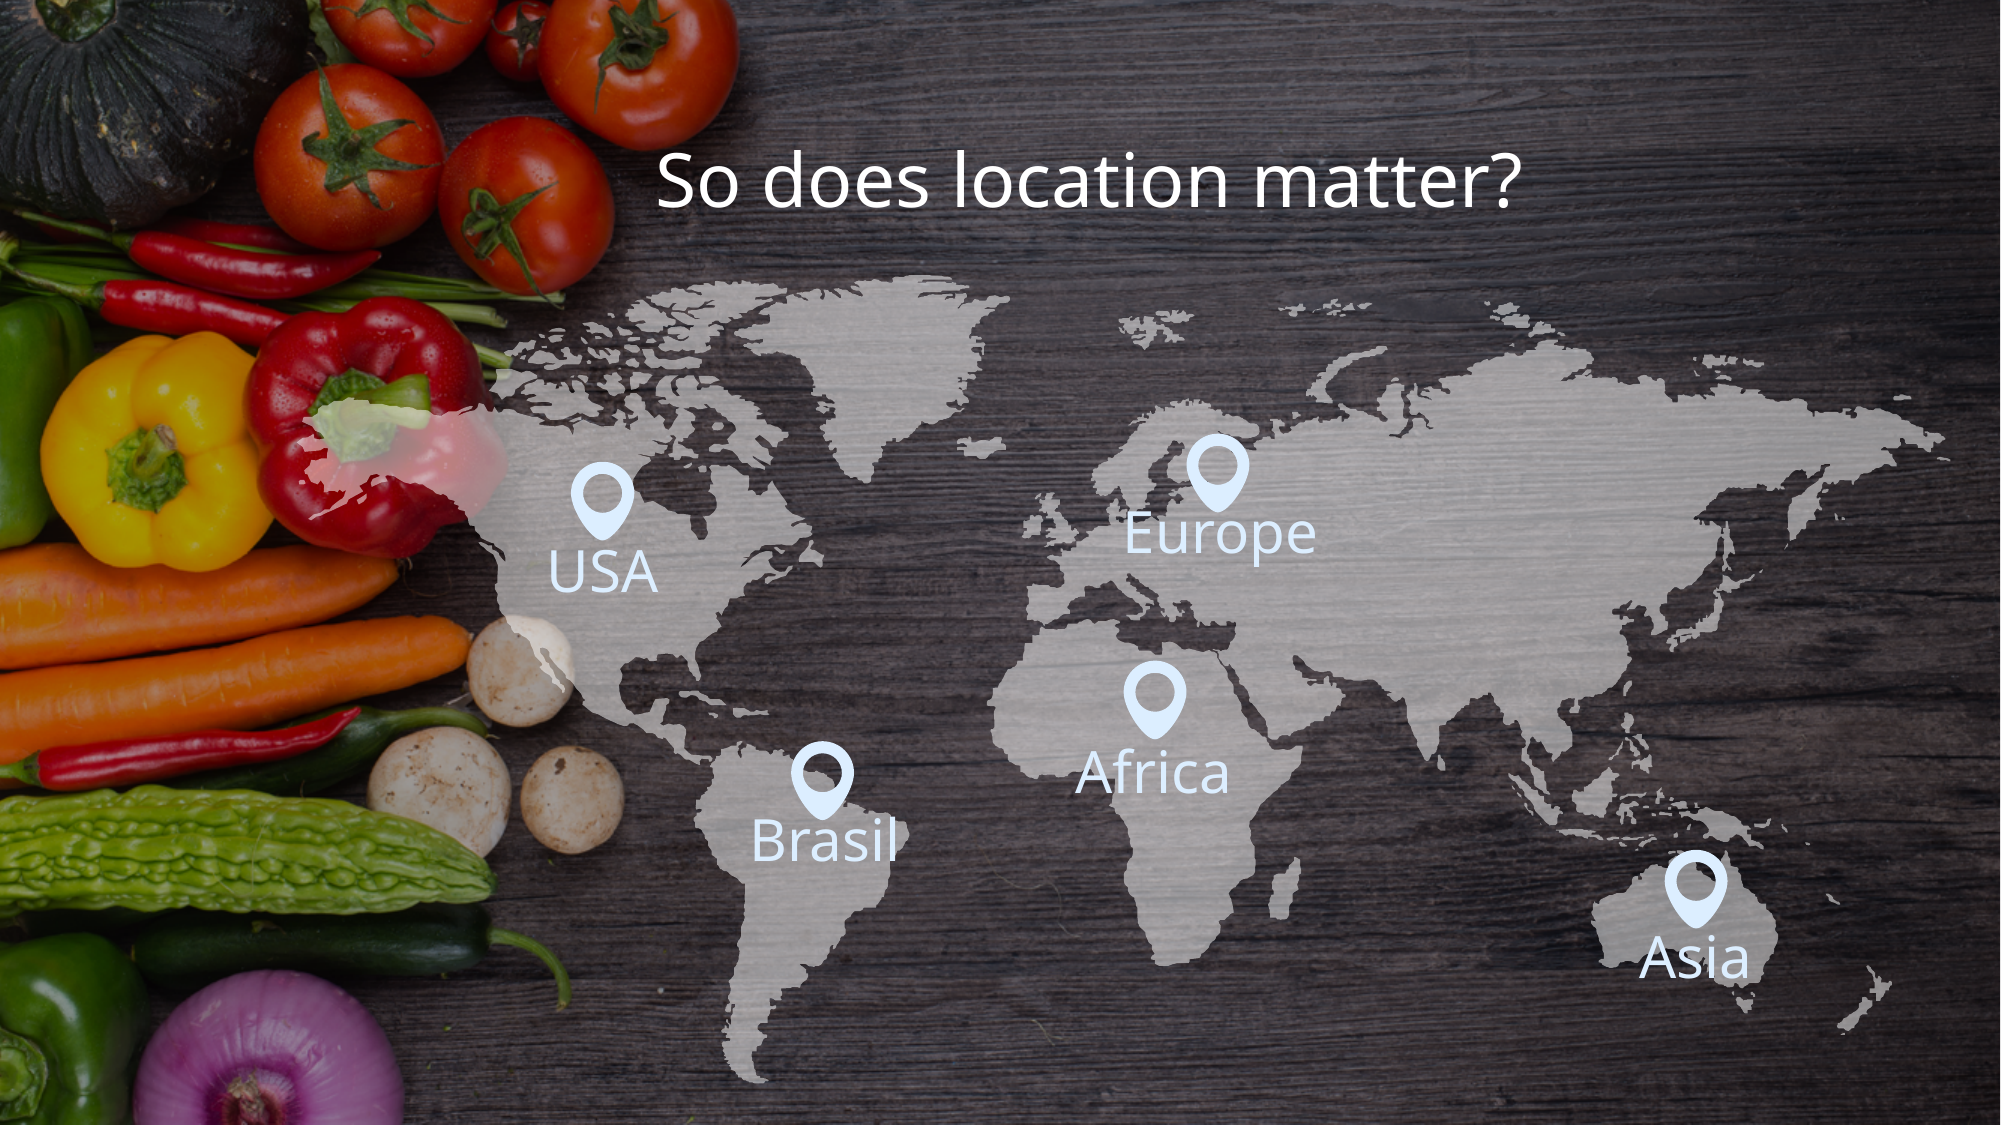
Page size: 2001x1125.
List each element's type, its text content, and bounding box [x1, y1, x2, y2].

text_box Asia [1594, 913, 1798, 998]
text_box [1866, 965, 1892, 1001]
text_box [1118, 316, 1185, 351]
text_box [296, 375, 813, 877]
text_box So does location matter? [640, 125, 1539, 230]
text_box [538, 333, 545, 339]
text_box [582, 321, 613, 338]
text_box [1186, 433, 1250, 487]
text_box [1312, 298, 1342, 313]
text_box [1326, 310, 1341, 316]
text_box [1836, 996, 1873, 1031]
text_box Africa [1060, 728, 1247, 813]
text_box [1357, 302, 1373, 310]
text_box [587, 346, 621, 365]
text_box [630, 371, 653, 390]
text_box [798, 539, 825, 568]
text_box [734, 275, 1010, 484]
text_box Brasil [734, 795, 916, 880]
text_box [721, 880, 889, 1084]
text_box [642, 348, 703, 370]
text_box [1155, 309, 1195, 324]
text_box [624, 344, 640, 353]
text_box [1342, 303, 1356, 311]
text_box [519, 354, 527, 360]
text_box [625, 280, 788, 354]
text_box [596, 372, 626, 397]
text_box [1123, 660, 1187, 728]
text_box [804, 770, 835, 792]
text_box [1492, 302, 1530, 328]
text_box [986, 339, 1946, 966]
text_box [548, 327, 566, 332]
text_box USA [532, 527, 674, 612]
text_box [527, 347, 583, 370]
text_box [571, 461, 635, 527]
text_box [1557, 332, 1566, 337]
text_box [503, 339, 537, 357]
text_box [607, 312, 616, 319]
text_box Europe [1108, 487, 1333, 573]
text_box [1735, 998, 1754, 1014]
text_box [488, 368, 604, 420]
text_box [547, 334, 564, 343]
text_box [1936, 456, 1951, 462]
text_box [1528, 320, 1556, 338]
text_box [625, 358, 640, 368]
text_box [1278, 303, 1306, 317]
text_box [616, 326, 634, 336]
text_box [1489, 315, 1500, 321]
text_box [580, 336, 589, 345]
text_box [791, 741, 854, 795]
picture [0, 0, 2001, 1125]
text_box [1664, 849, 1728, 913]
